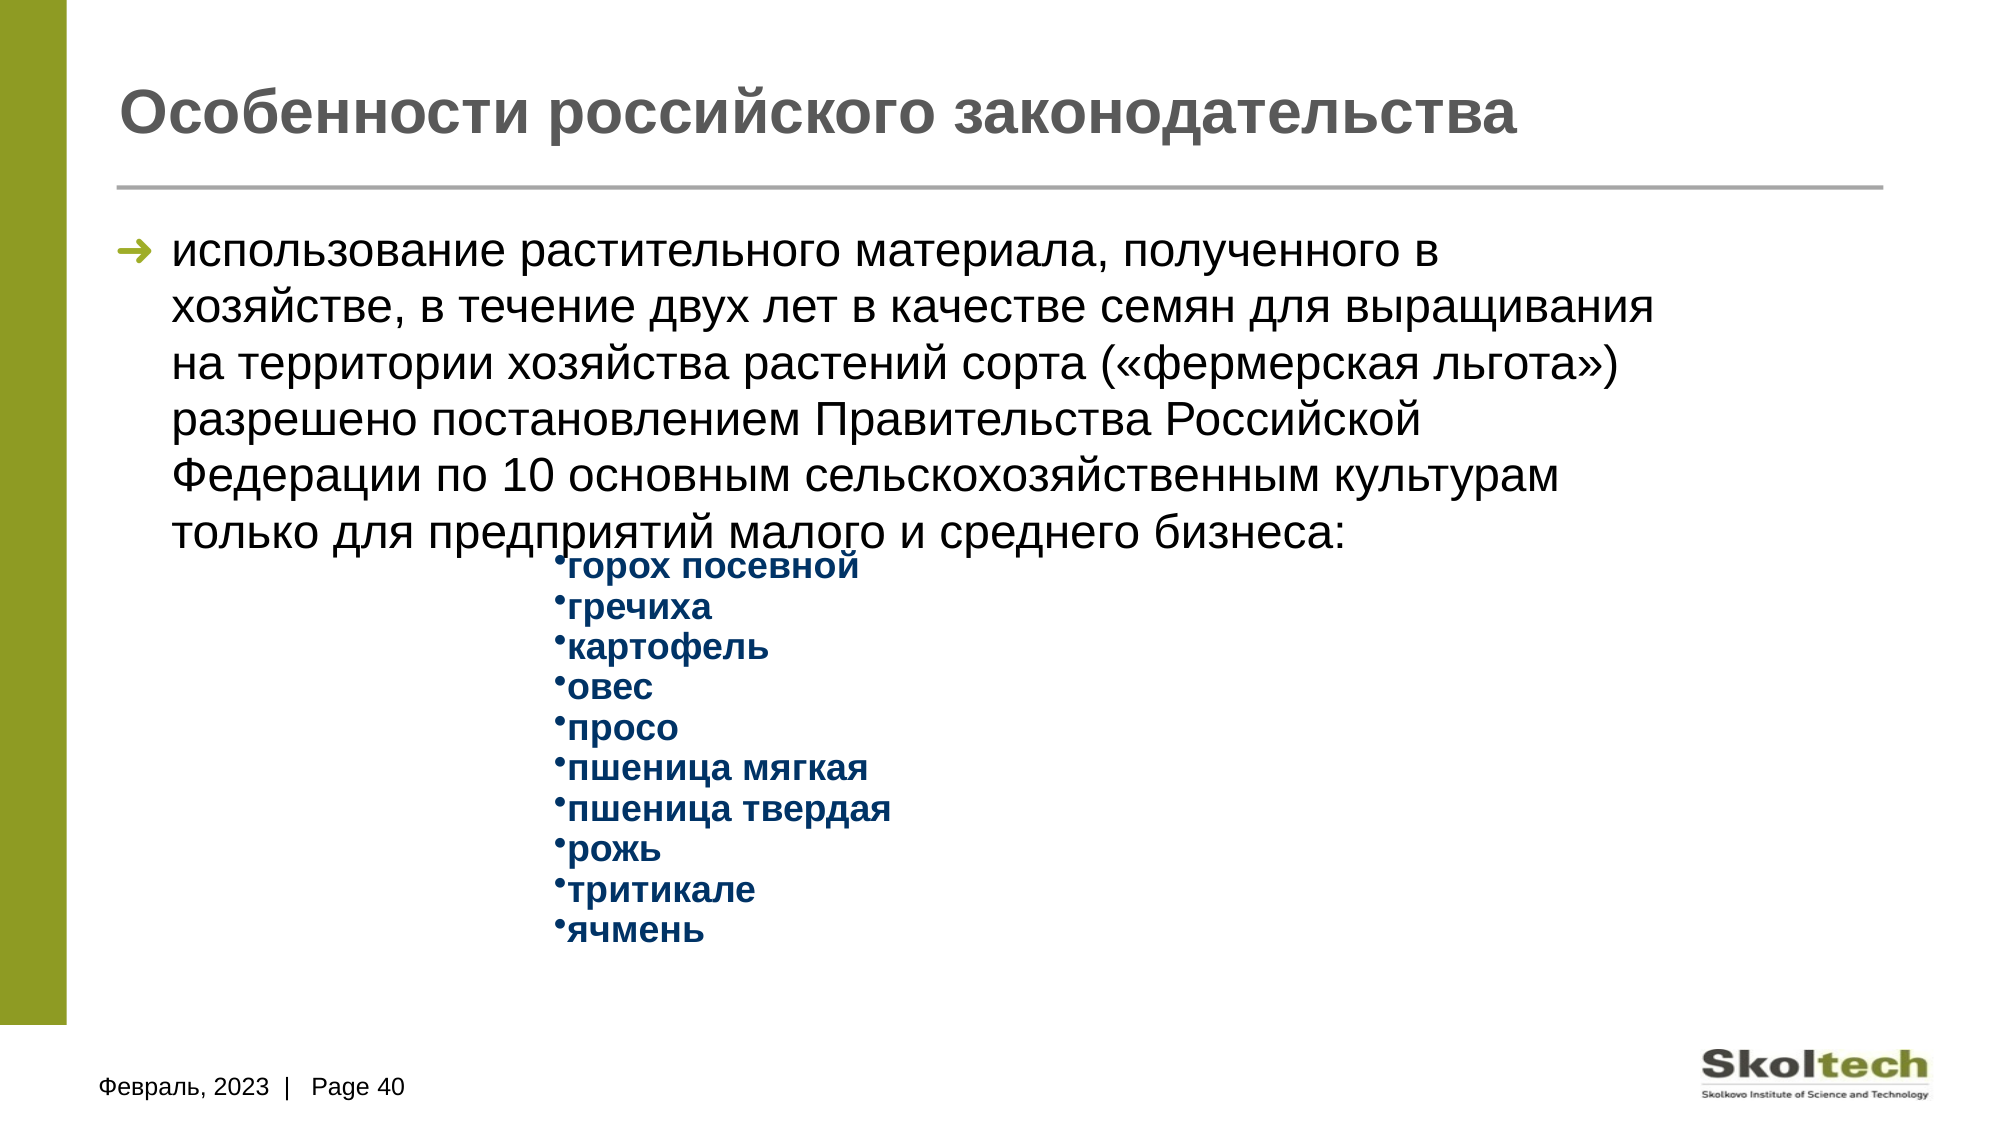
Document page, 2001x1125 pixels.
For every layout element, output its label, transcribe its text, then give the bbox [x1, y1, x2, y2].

list использование растительного материала, полученного в хозяйстве, в течение двух лет в качестве семян для выращивания на территории хозяйства растений сорта («фермерская льгота») разрешено постановлением Правительства Российской Федерации по 10 основным сельскохозяйственным культурам только для предприятий малого и среднего бизнеса: [99, 212, 1680, 888]
text_box горох посевной гречиха картофель овес просо пшеница мягкая пшеница твердая рожь тритикале ячмень [539, 538, 1059, 996]
picture [1700, 1049, 1934, 1101]
slide_number Февраль, 2023 | Page 40 [83, 1062, 540, 1125]
title Особенности российского законодательства [104, 46, 1650, 163]
